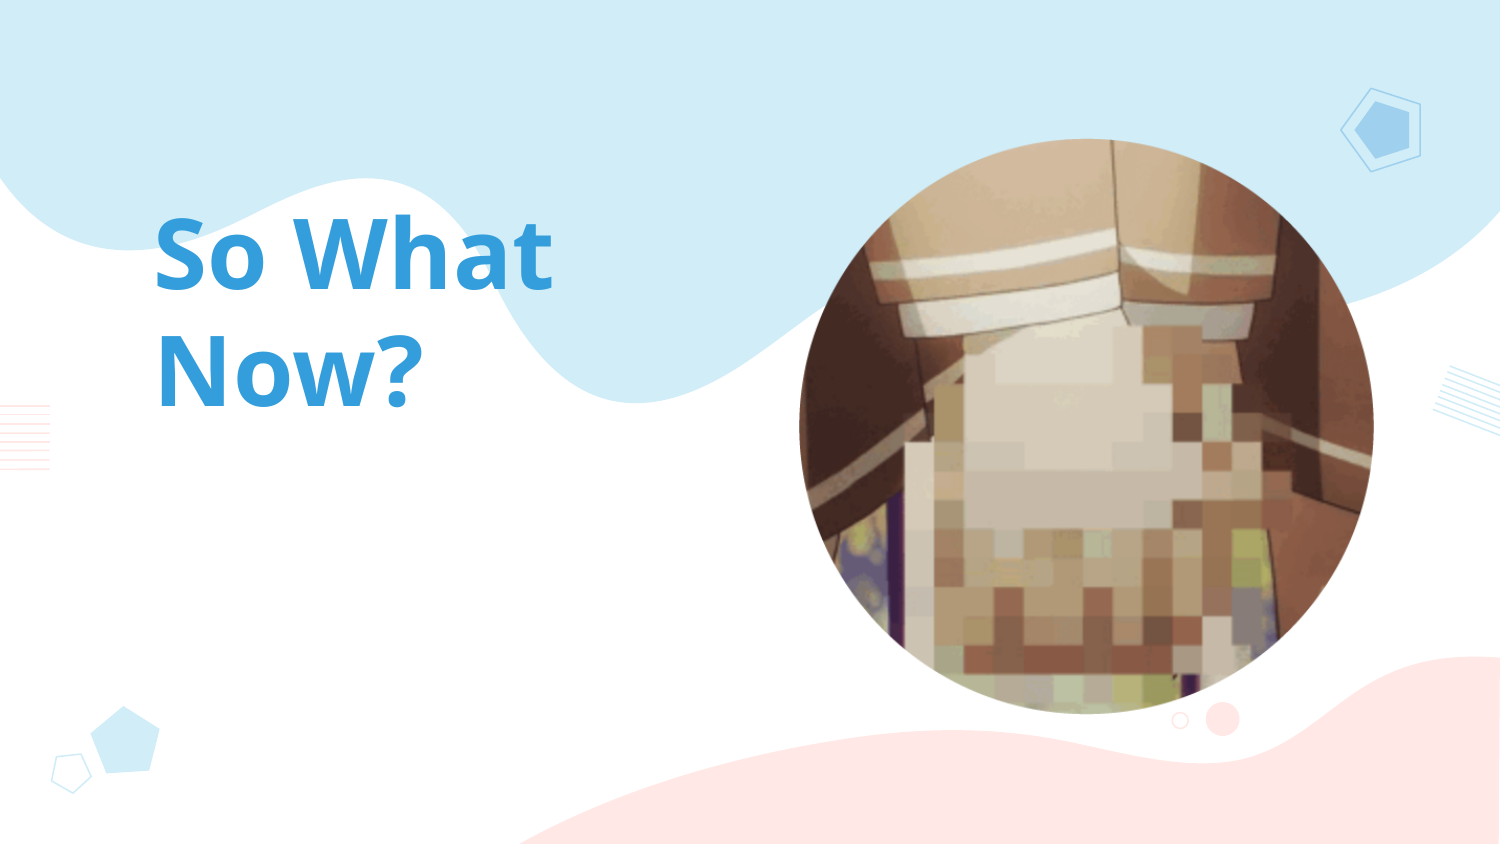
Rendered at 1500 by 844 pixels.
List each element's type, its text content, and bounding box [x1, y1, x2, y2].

picture [799, 138, 1375, 715]
title So What Now? [138, 176, 771, 431]
